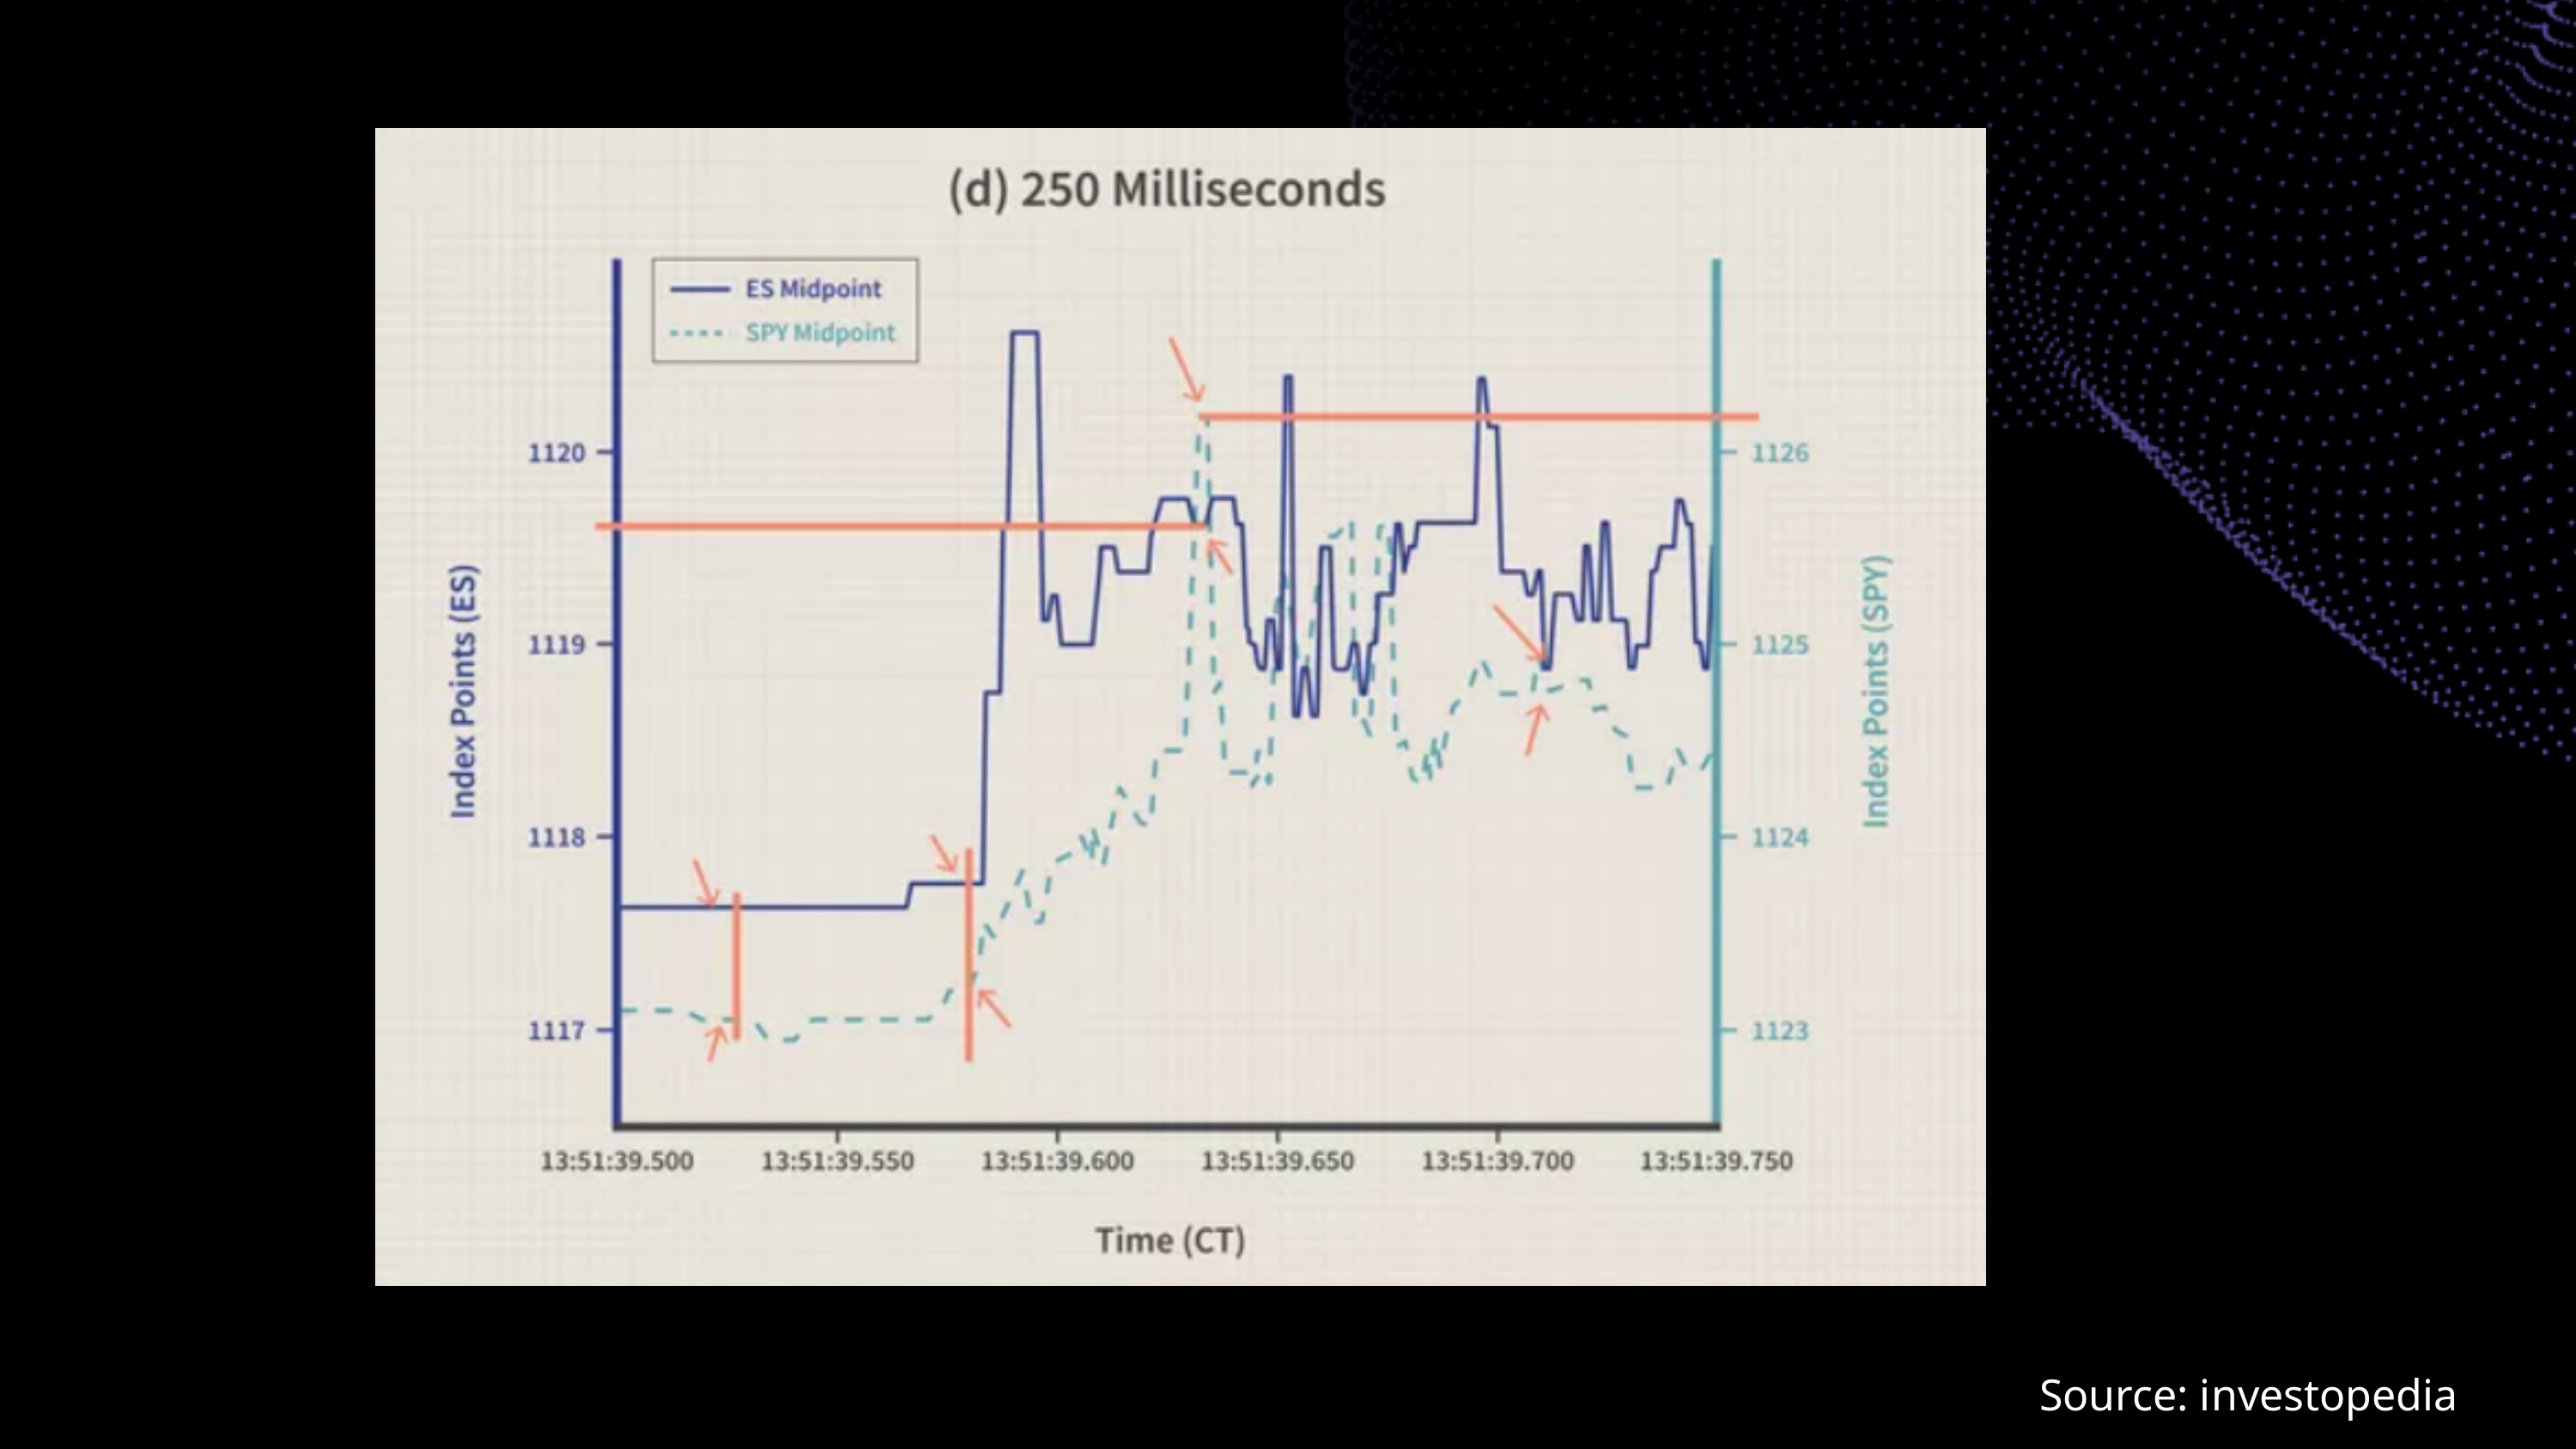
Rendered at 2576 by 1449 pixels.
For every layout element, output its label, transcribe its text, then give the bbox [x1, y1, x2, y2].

text_box Source: investopedia [2038, 1282, 2576, 1420]
picture [375, 0, 2576, 1286]
